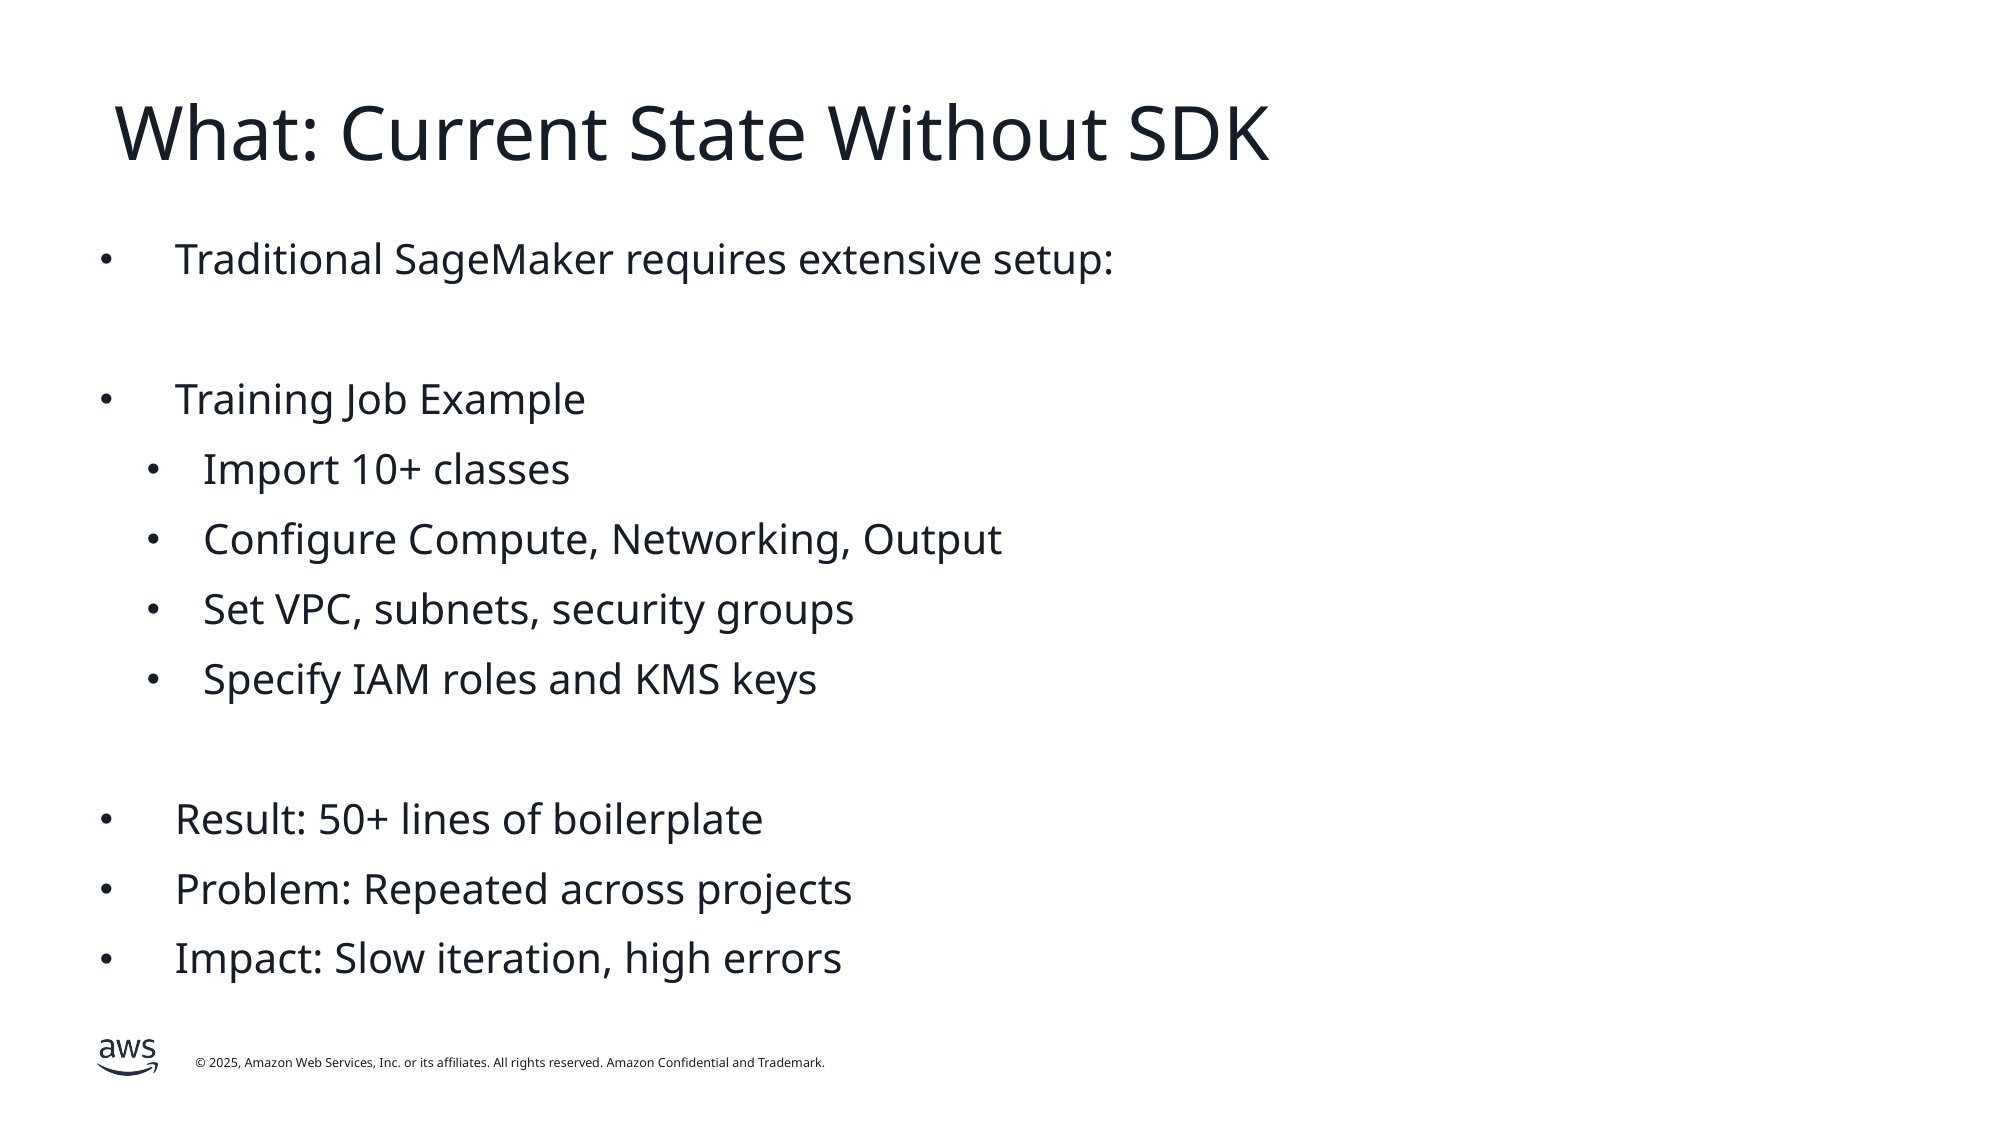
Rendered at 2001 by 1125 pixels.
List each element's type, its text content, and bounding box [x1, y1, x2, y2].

title What: Current State Without SDK [99, 92, 1900, 181]
list Traditional SageMaker requires extensive setup: Training Job Example Import 10+ classes Configure Compute, Networking, Output Set VPC, subnets, security groups Specify IAM roles and KMS keys Result: 50+ lines of boilerplate Problem: Repeated across projects Impact: Slow iteration, high errors [99, 230, 1900, 1049]
picture [97, 1039, 158, 1076]
